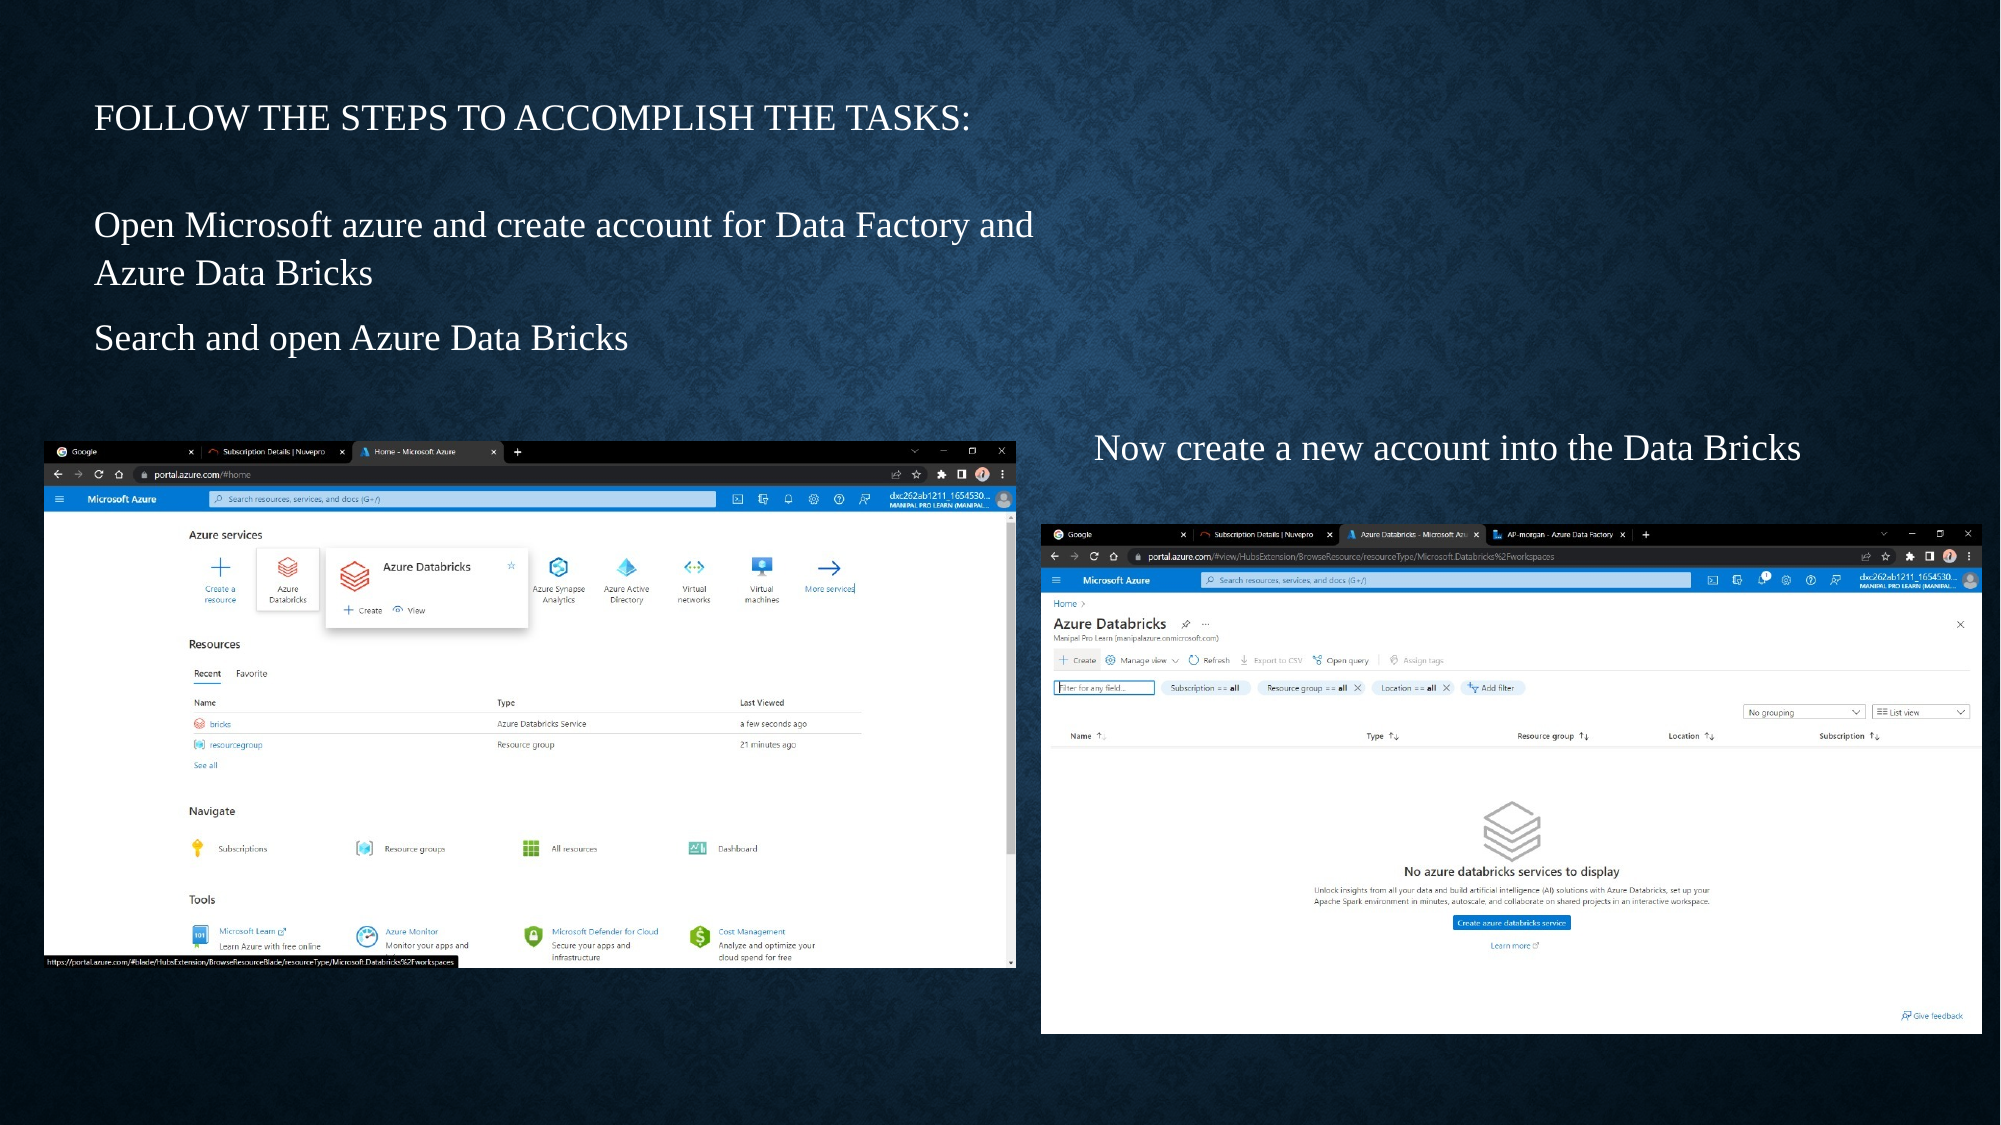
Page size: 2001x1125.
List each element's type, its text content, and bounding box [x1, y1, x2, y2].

picture [1041, 523, 1983, 1035]
text_box Now create a new account into the Data Bricks [1078, 412, 2000, 476]
picture [44, 440, 1017, 969]
text_box FOLLOW THE STEPS TO ACCOMPLISH THE TASKS: [79, 82, 1079, 146]
text_box Open Microsoft azure and create account for Data Factory and Azure Data Bricks Search and open Azure Data Bricks [79, 189, 1079, 365]
